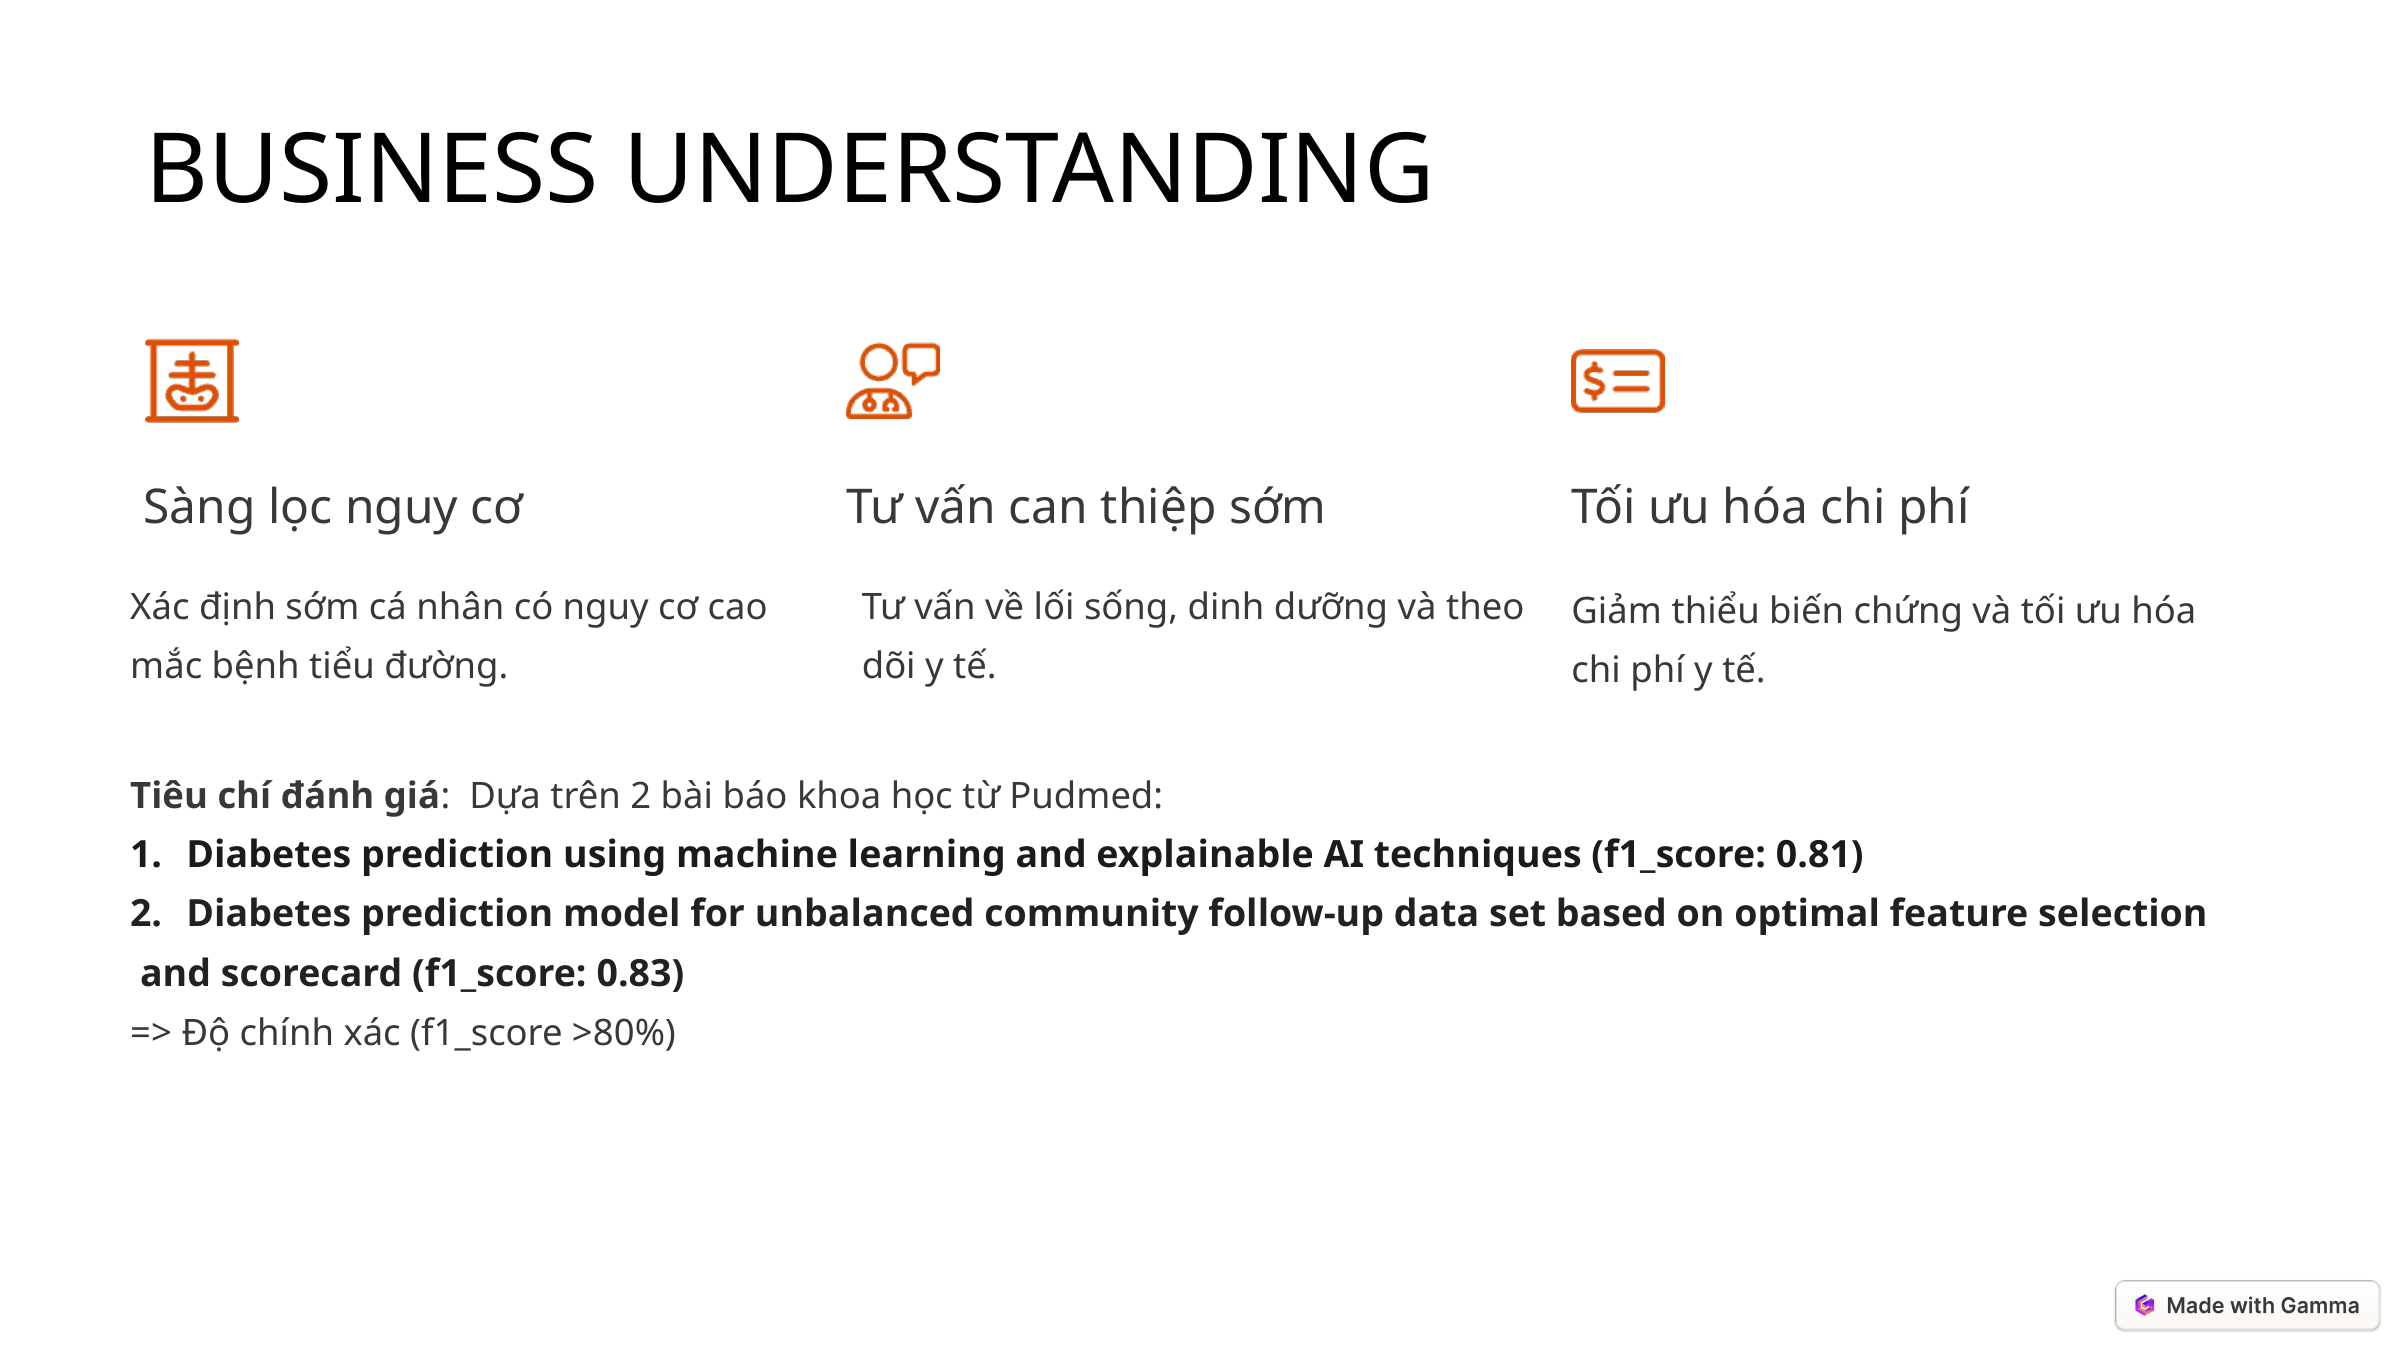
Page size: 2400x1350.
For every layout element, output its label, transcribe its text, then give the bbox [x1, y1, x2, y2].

text_box Tiêu chí đánh giá: Dựa trên 2 bài báo khoa học từ Pudmed: Diabetes prediction using machine learning and explainable AI techniques (f1_score: 0.81) Diabetes prediction model for unbalanced community follow-up data set based on optimal feature selection and scorecard (f1_score: 0.83) => Độ chính xác (f1_score >80%) [130, 756, 2270, 1151]
text_box Tư vấn về lối sống, dinh dưỡng và theo dõi y tế. [861, 567, 1538, 687]
text_box Sàng lọc nguy cơ [143, 473, 632, 535]
text_box BUSINESS UNDERSTANDING [145, 100, 1426, 223]
text_box Giảm thiểu biến chứng và tối ưu hóa chi phí y tế. [1571, 571, 2248, 690]
text_box Tối ưu hóa chi phí [1571, 472, 2060, 534]
picture [2106, 1271, 2389, 1339]
picture [145, 334, 239, 428]
text_box Tư vấn can thiệp sớm [846, 473, 1335, 535]
text_box Xác định sớm cá nhân có nguy cơ cao mắc bệnh tiểu đường. [130, 567, 807, 687]
picture [1571, 334, 1665, 428]
picture [846, 334, 940, 428]
